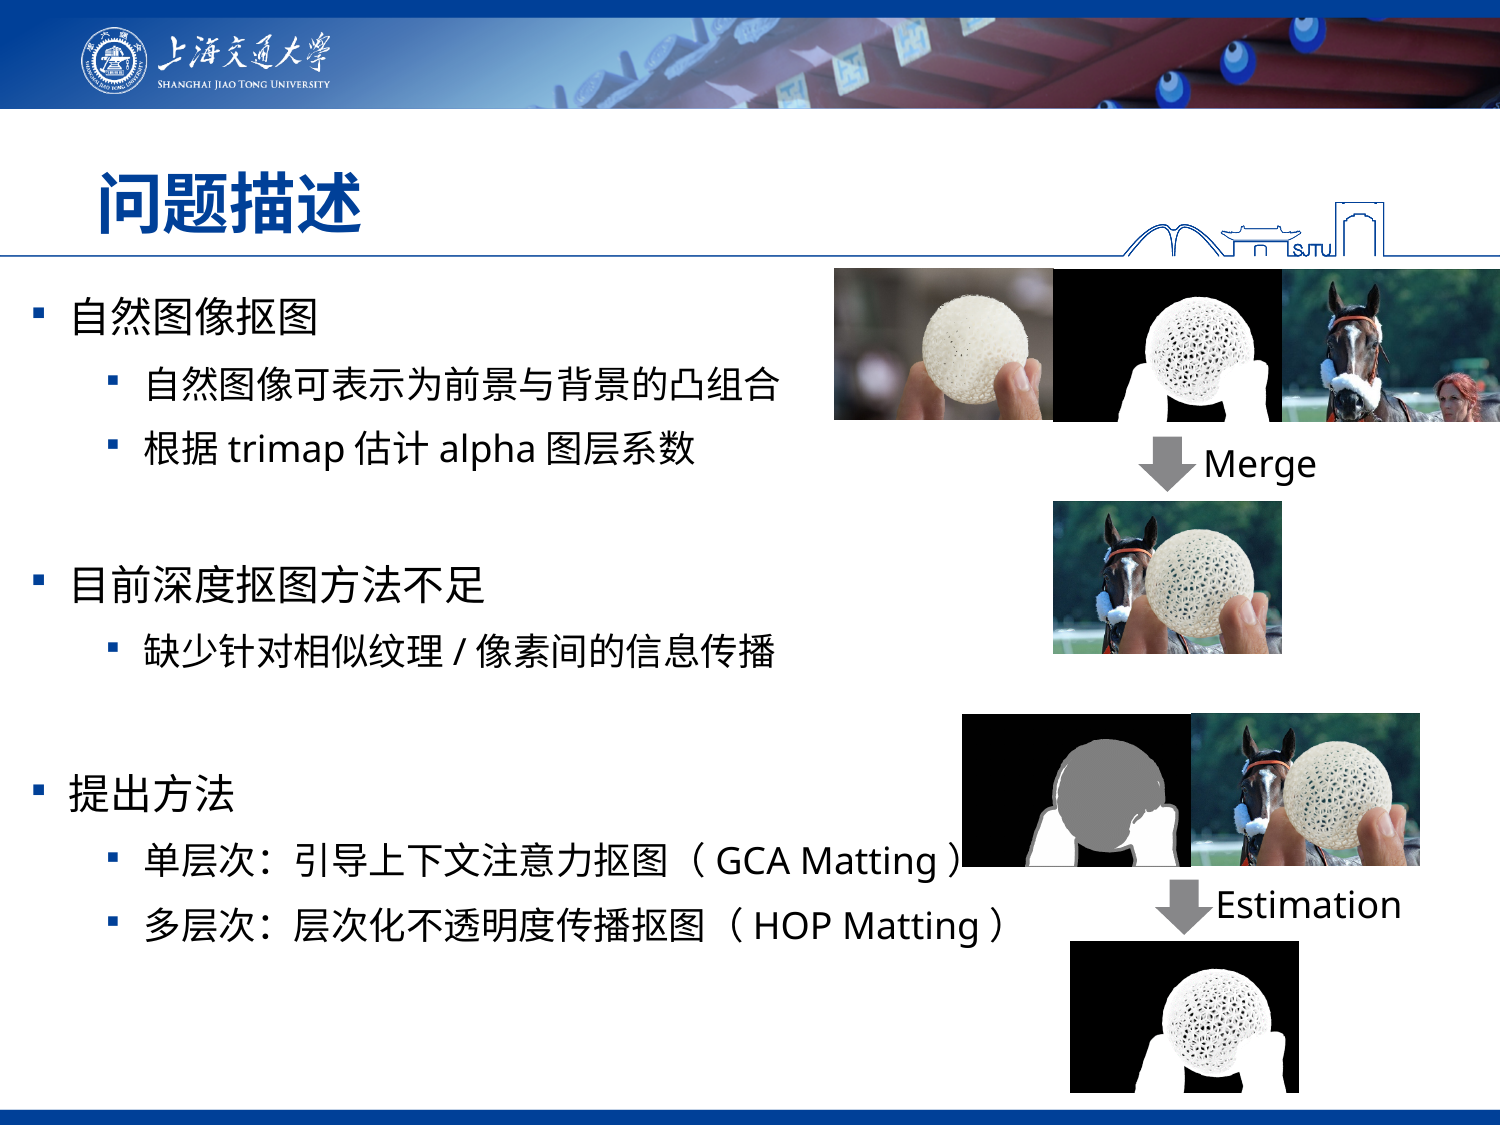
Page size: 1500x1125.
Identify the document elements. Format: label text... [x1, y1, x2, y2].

title 问题描述 [81, 159, 1455, 254]
picture [0, 18, 1500, 109]
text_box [834, 268, 1500, 654]
list 自然图像抠图 自然图像可表示为前景与背景的凸组合 根据trimap估计alpha图层系数 [16, 273, 834, 531]
text_box 目前深度抠图方法不足 缺少针对相似纹理/像素间的信息传播 提出方法 单层次：引导上下文注意力抠图（GCA Matting） 多层次：层次化不透明度传播抠图（HOP Matting） [16, 540, 1390, 1088]
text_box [962, 713, 1420, 1094]
